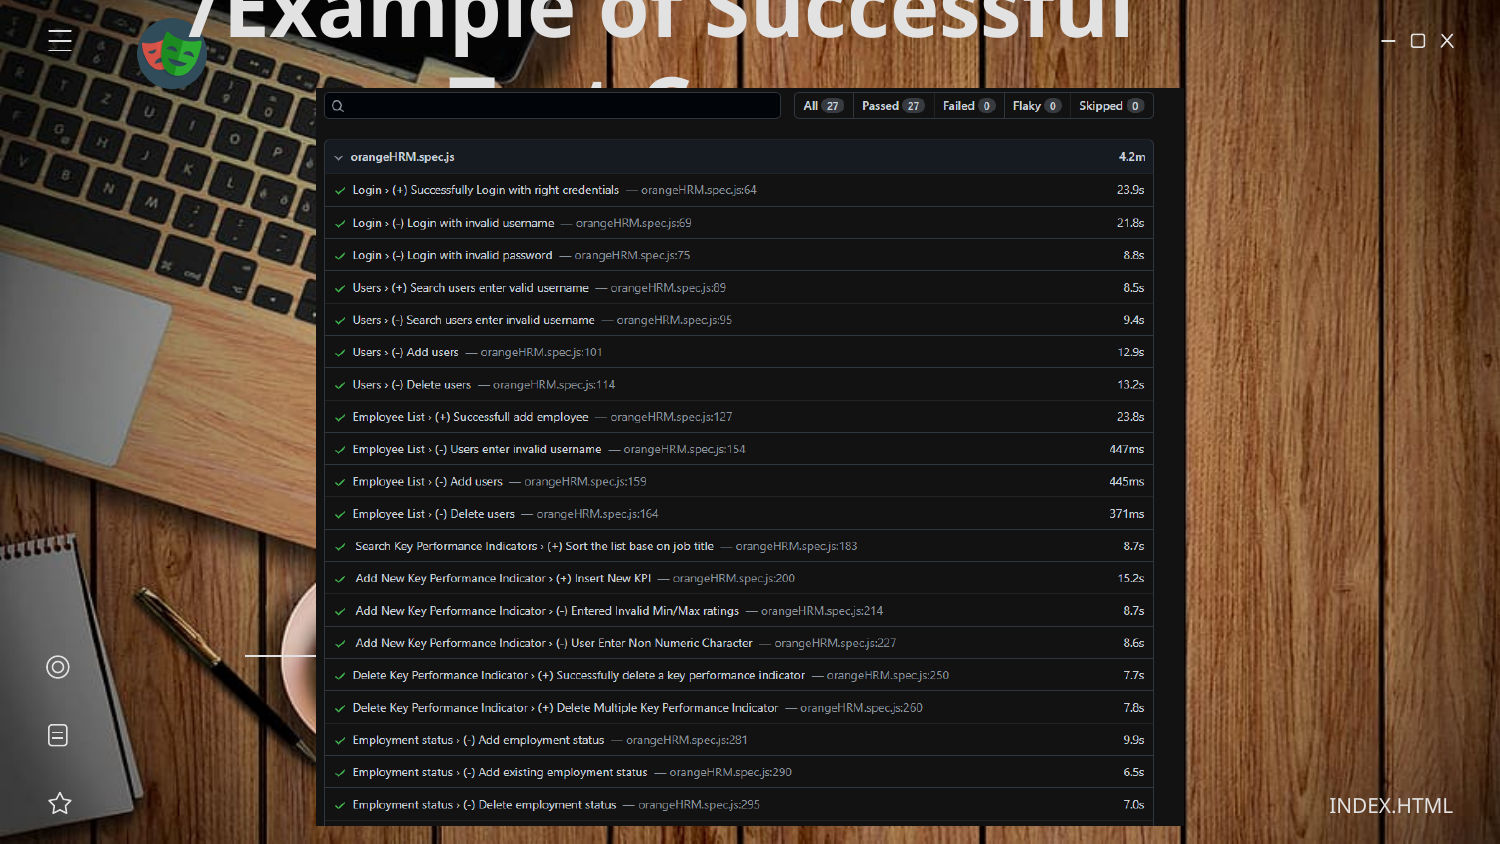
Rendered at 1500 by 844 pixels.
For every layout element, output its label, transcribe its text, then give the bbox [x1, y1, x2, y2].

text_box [46, 655, 72, 814]
picture [0, 0, 1500, 844]
subtitle INDEX.HTML [1278, 780, 1453, 826]
title /Example of Successful Test Cases [147, 3, 1178, 104]
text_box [48, 30, 72, 51]
text_box [46, 27, 74, 32]
